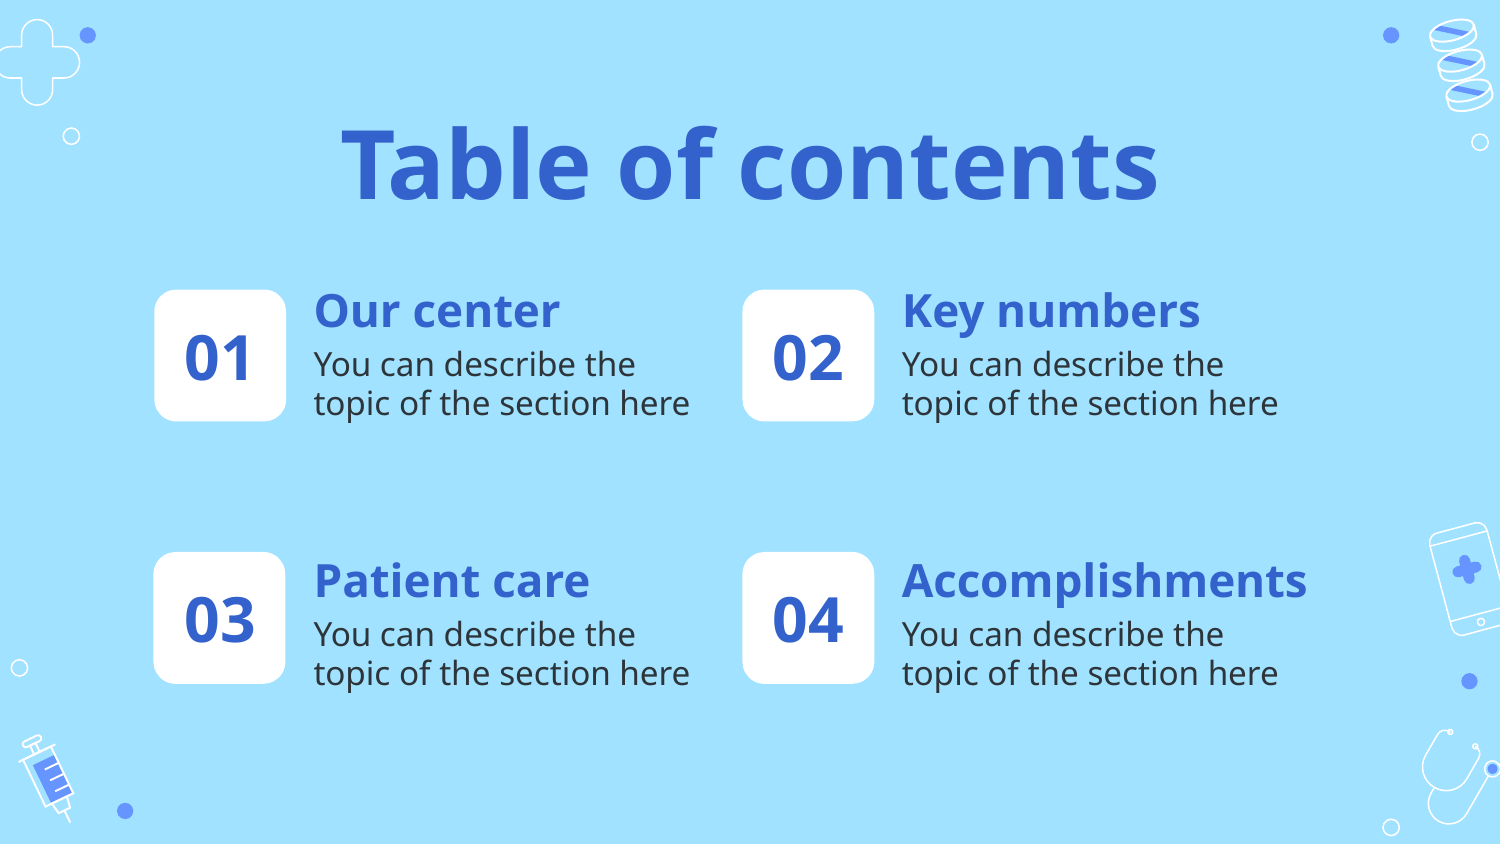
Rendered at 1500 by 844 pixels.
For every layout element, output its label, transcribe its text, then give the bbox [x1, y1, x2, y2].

text_box [153, 551, 286, 684]
title 03 [155, 570, 286, 665]
subtitle You can describe the topic of the section here [298, 352, 708, 414]
title 04 [743, 570, 874, 665]
subtitle You can describe the topic of the section here [886, 352, 1296, 414]
subtitle You can describe the topic of the section here [886, 622, 1296, 684]
title Table of contents [116, 88, 1383, 208]
subtitle Accomplishments [886, 559, 1383, 622]
subtitle You can describe the topic of the section here [298, 622, 708, 684]
title 01 [155, 308, 286, 403]
text_box [742, 289, 875, 422]
text_box [154, 289, 287, 422]
text_box [742, 551, 875, 684]
subtitle Our center [298, 289, 708, 352]
subtitle Patient care [298, 559, 708, 622]
title 02 [743, 308, 874, 403]
subtitle Key numbers [886, 289, 1296, 352]
